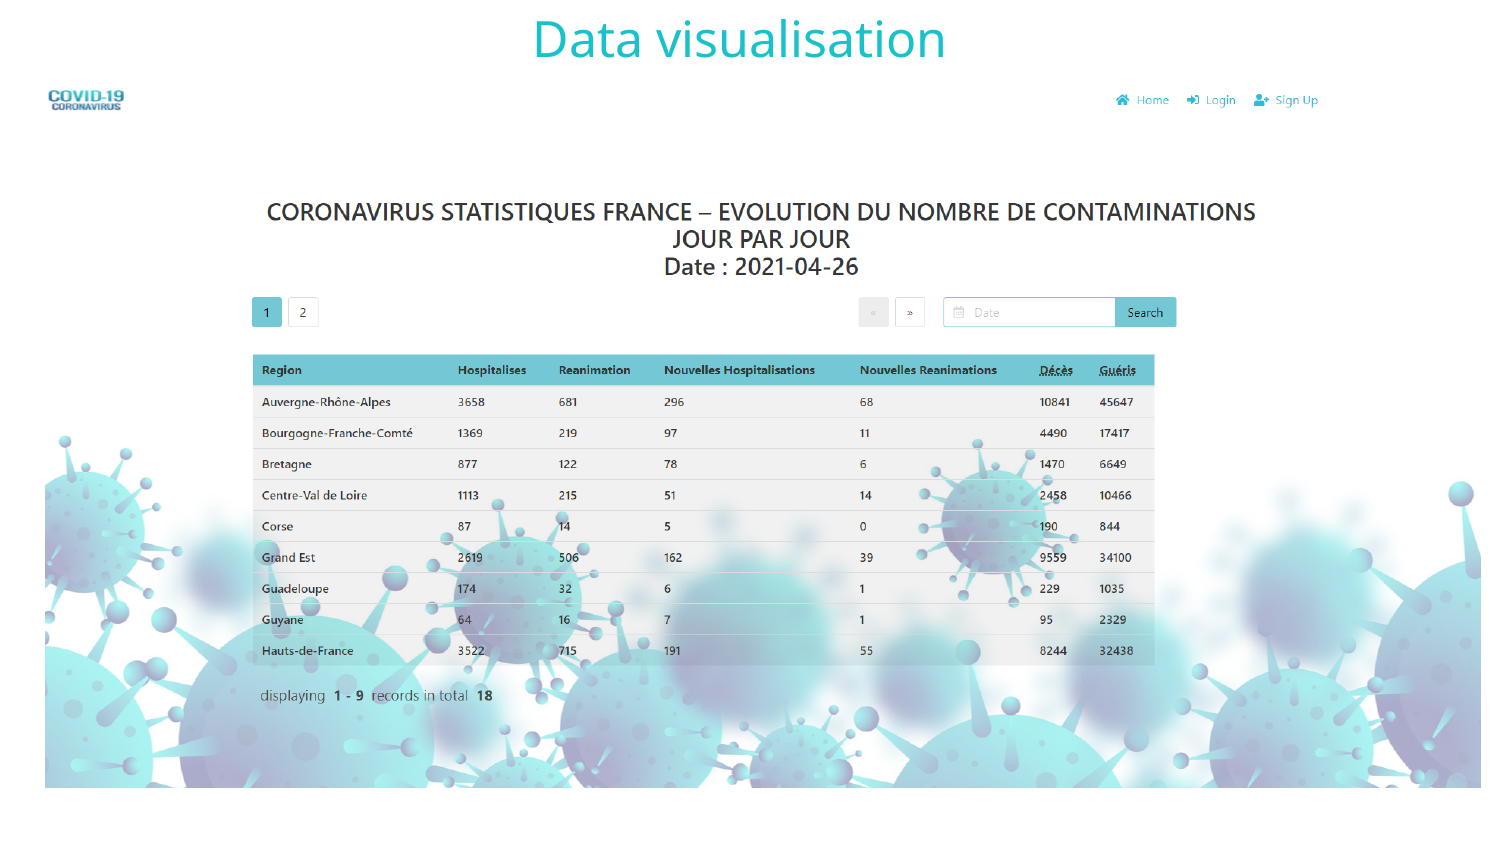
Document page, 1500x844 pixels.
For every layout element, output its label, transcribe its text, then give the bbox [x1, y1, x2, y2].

picture [45, 81, 1481, 788]
title Data visualisation [409, 18, 1072, 80]
